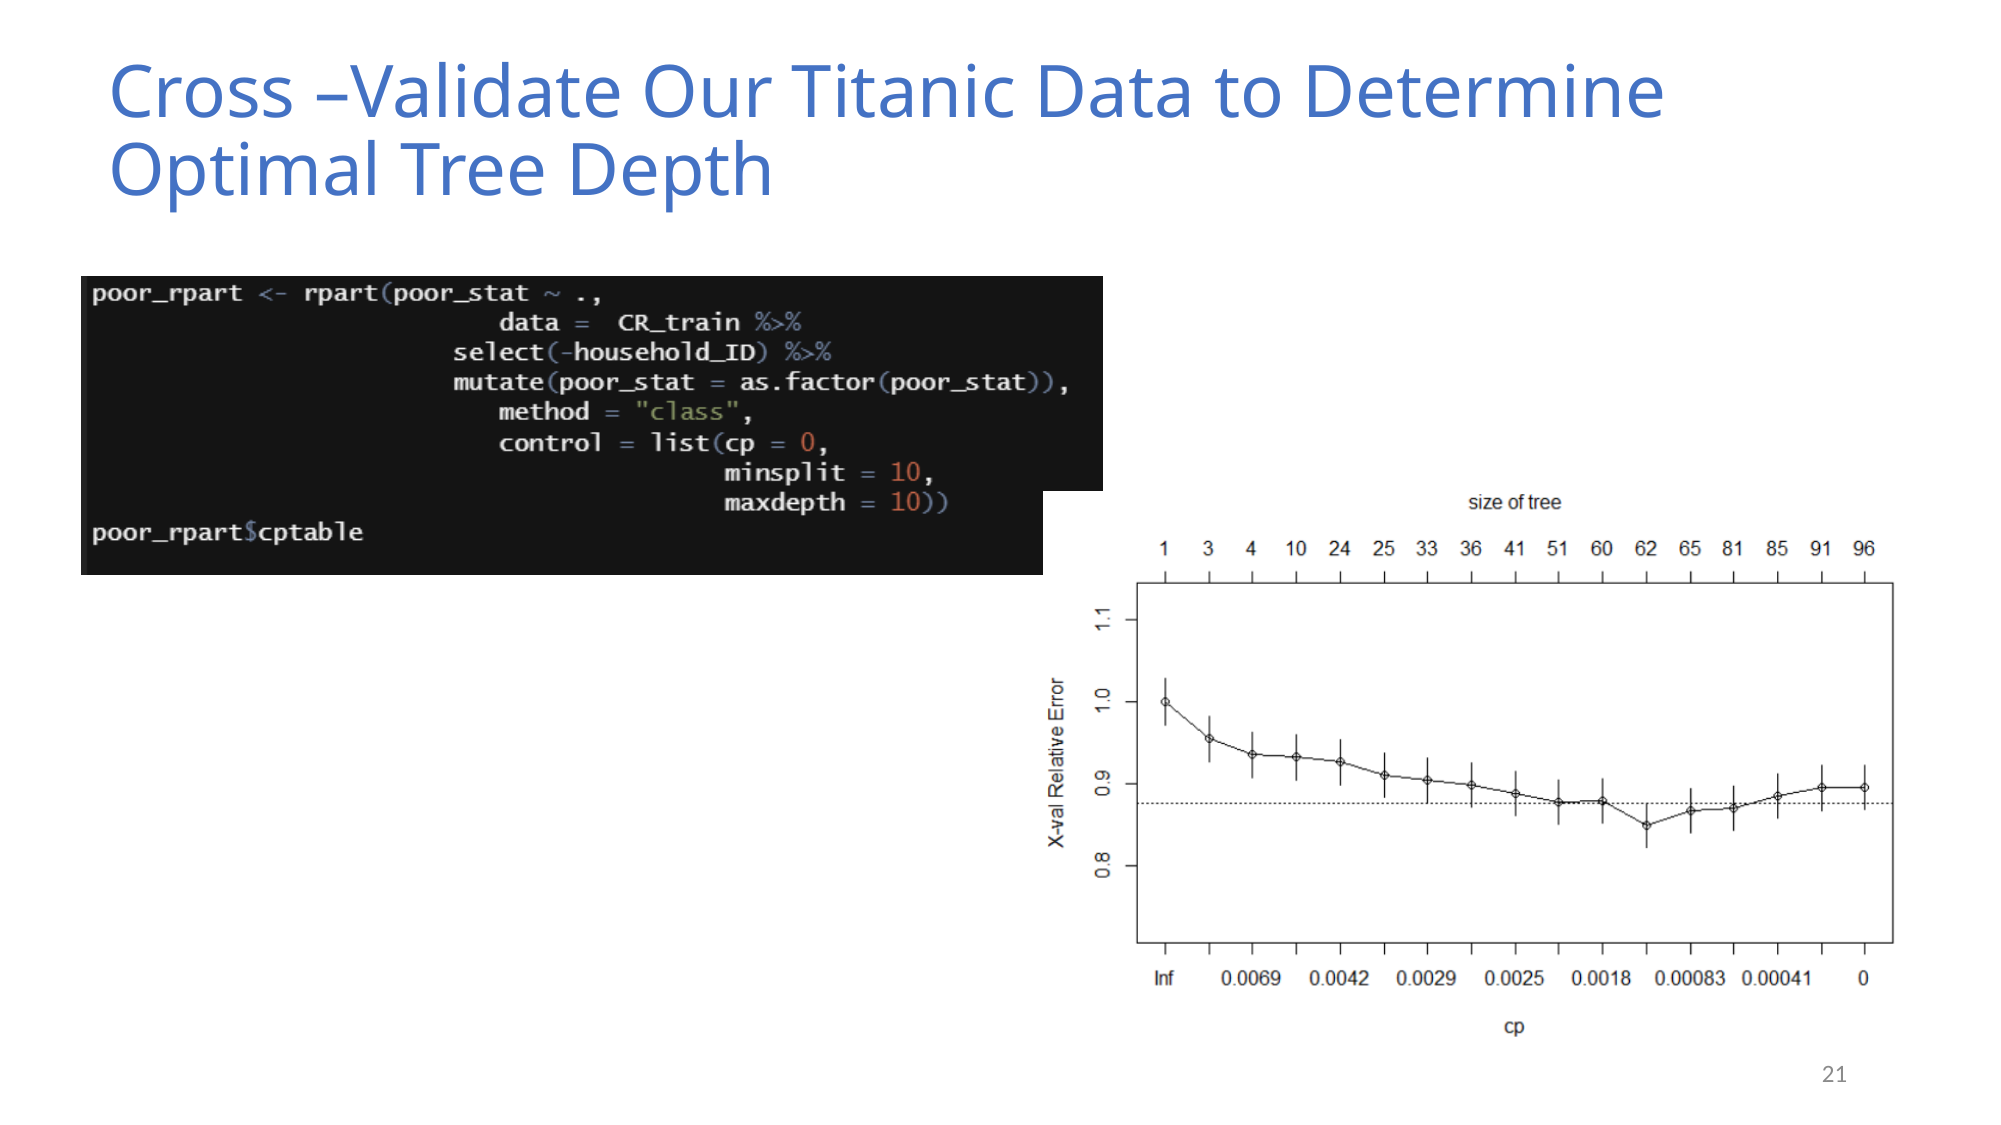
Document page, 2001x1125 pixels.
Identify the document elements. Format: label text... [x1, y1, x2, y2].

picture [81, 276, 1919, 1050]
text_box Cross –Validate Our Titanic Data to Determine Optimal Tree Depth [93, 47, 1863, 219]
slide_number 21 [1412, 1050, 1863, 1103]
